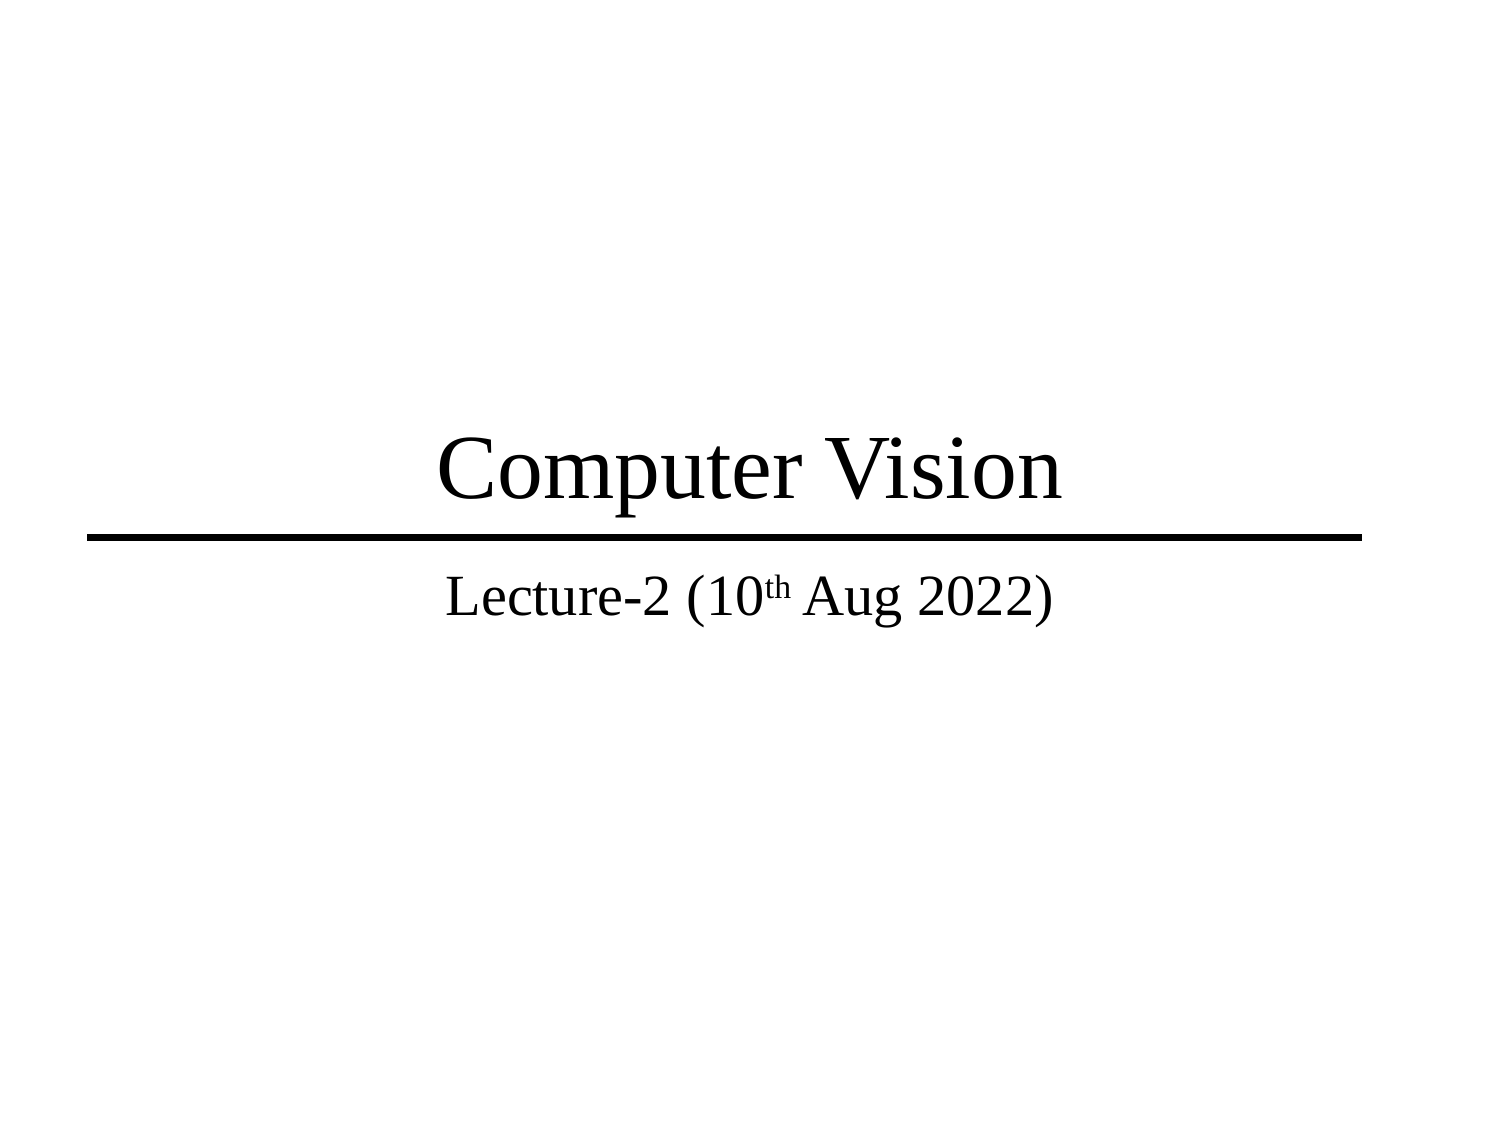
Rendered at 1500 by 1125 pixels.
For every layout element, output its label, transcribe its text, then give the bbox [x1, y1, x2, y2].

text_box Computer Vision [0, 399, 1500, 525]
text_box Lecture-2 (10th Aug 2022) [0, 549, 1500, 635]
